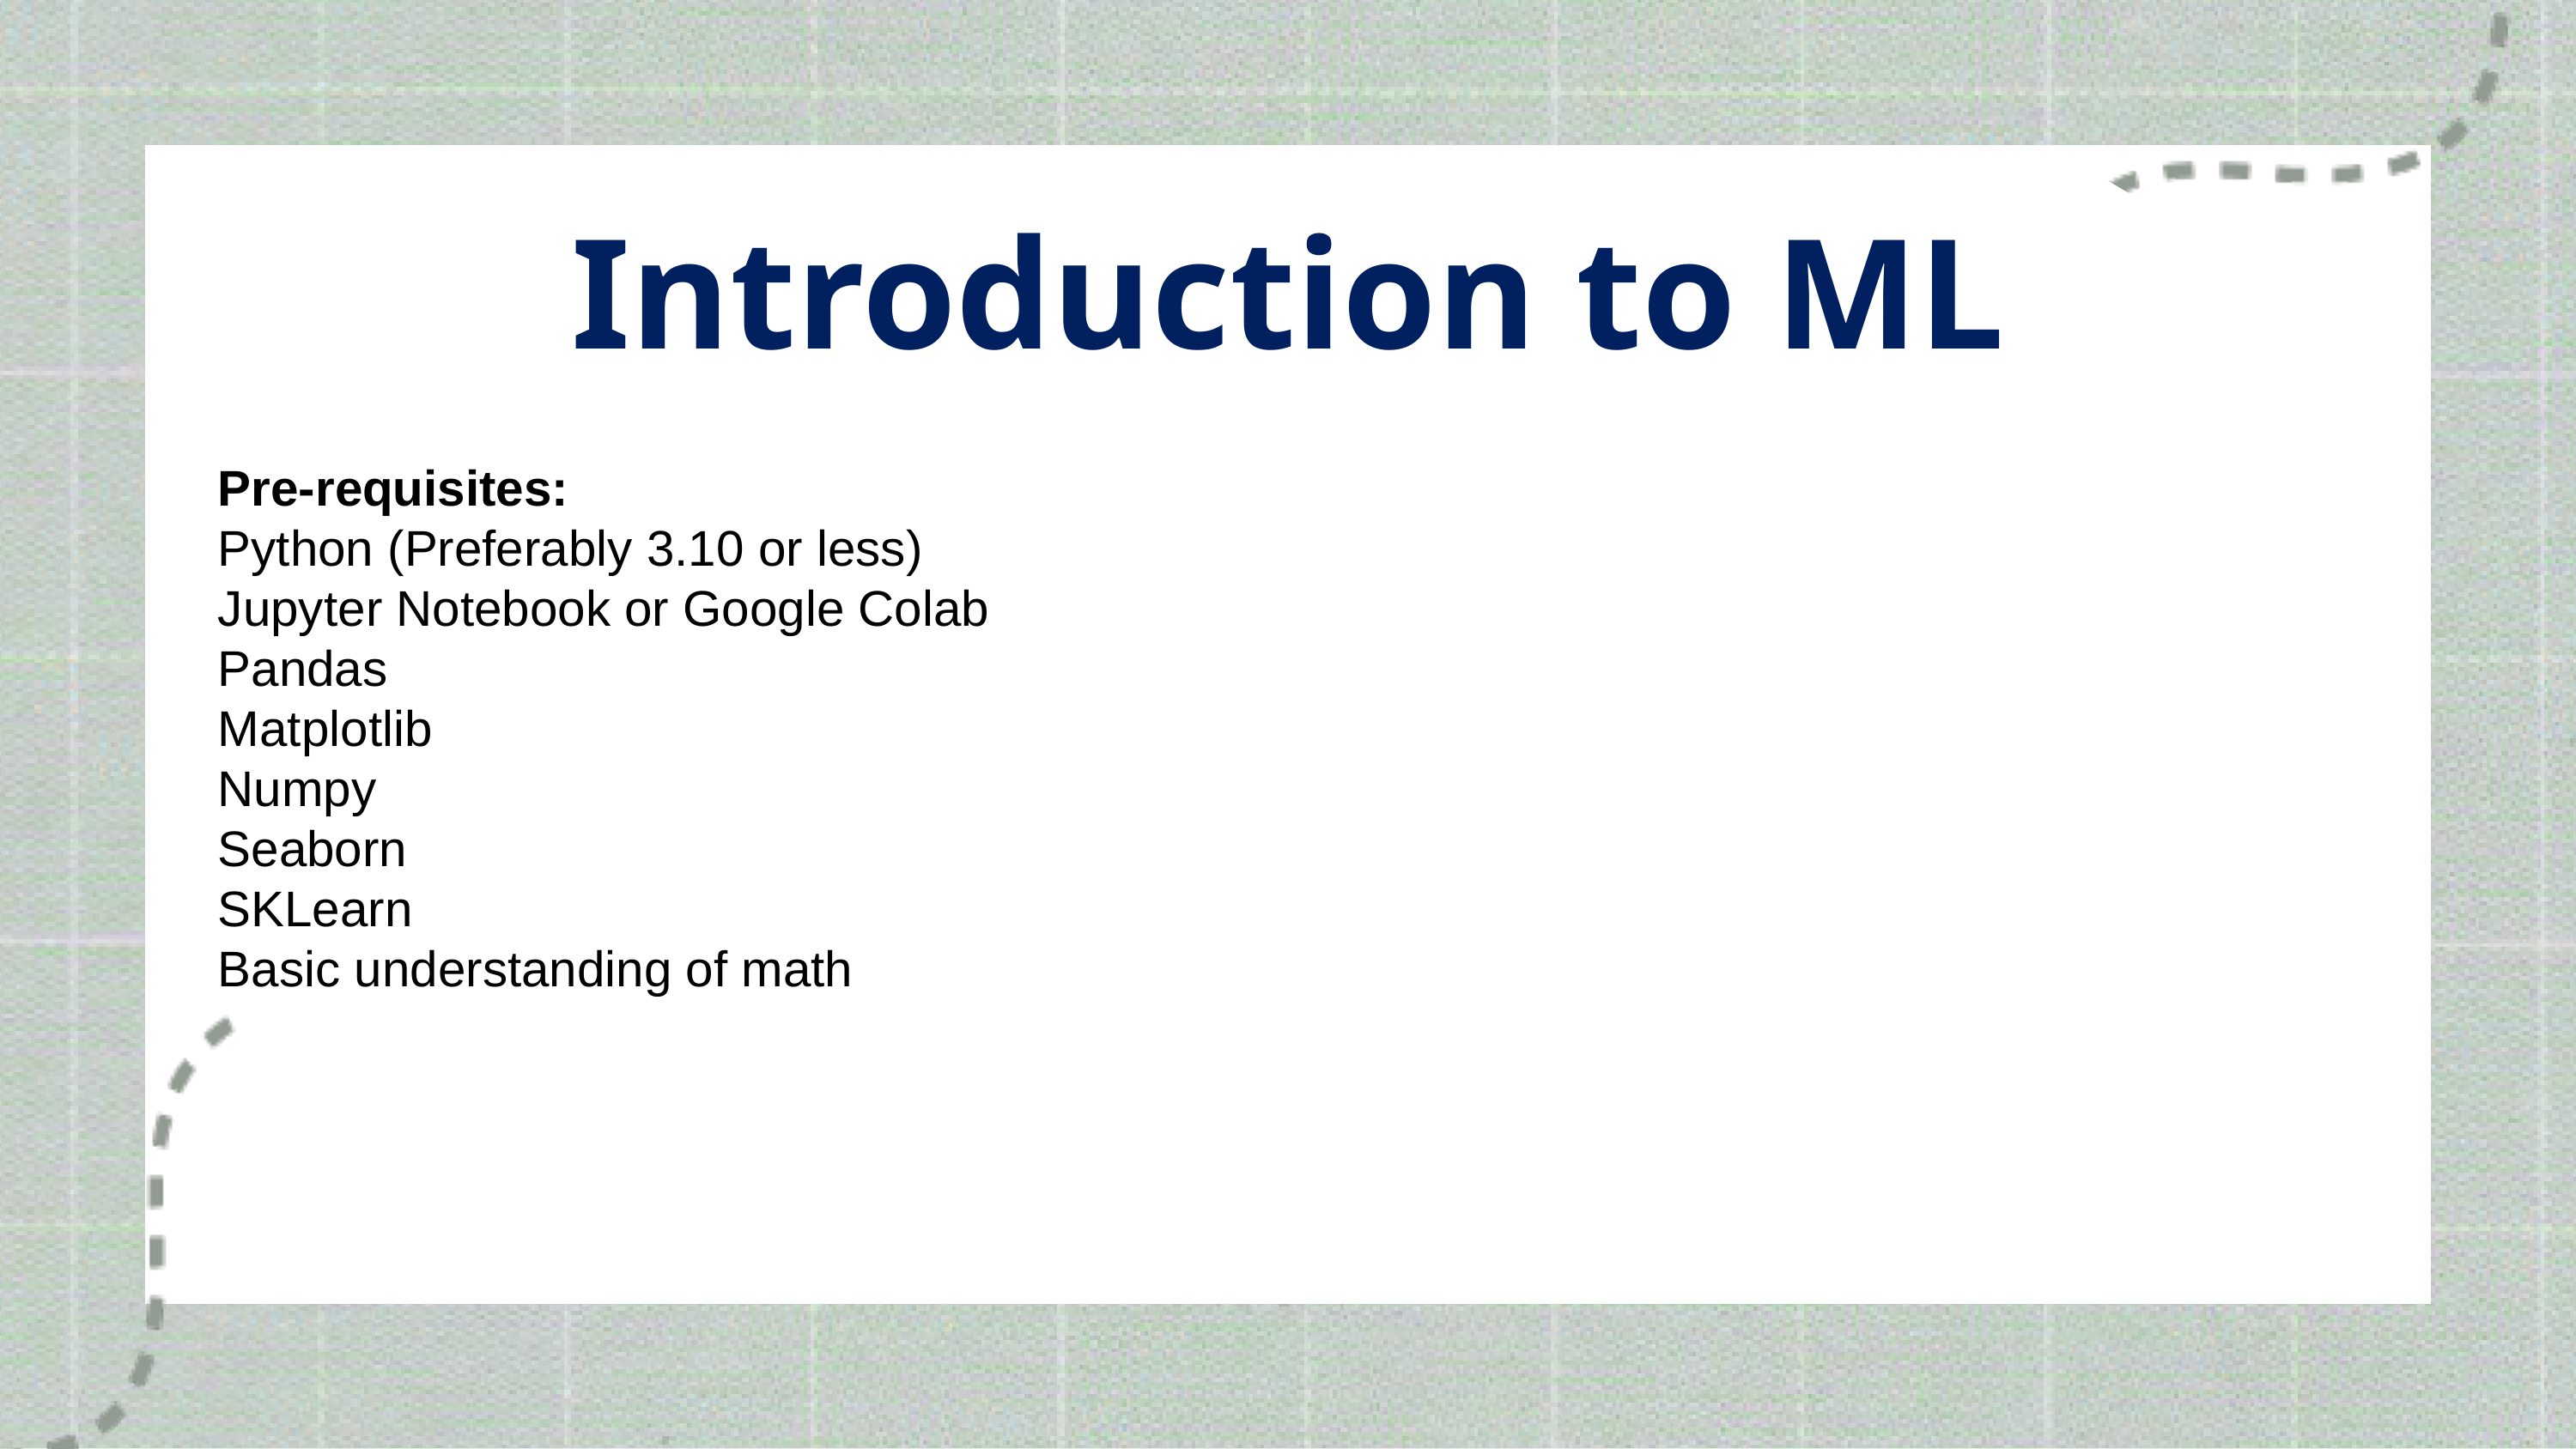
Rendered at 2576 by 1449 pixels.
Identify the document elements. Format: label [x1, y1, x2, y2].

text_box [398, 347, 2576, 1449]
text_box [0, 0, 2051, 982]
text_box [0, 907, 468, 1449]
text_box [144, 144, 2432, 1304]
text_box [1987, 0, 2576, 431]
